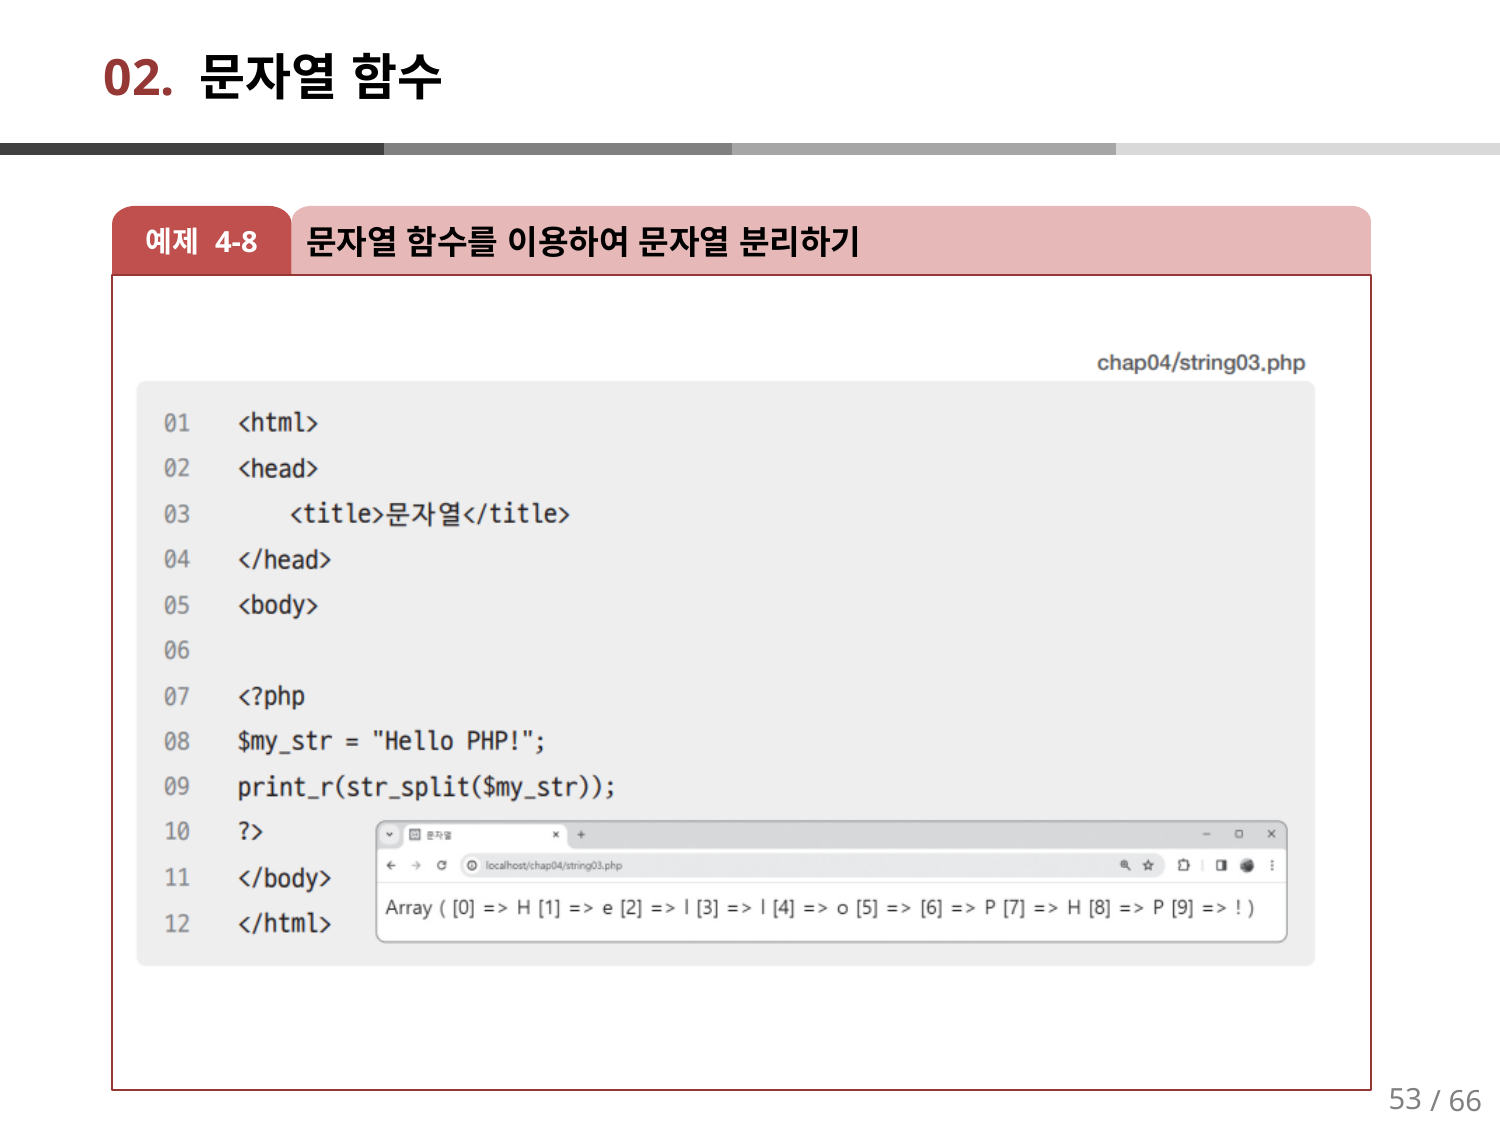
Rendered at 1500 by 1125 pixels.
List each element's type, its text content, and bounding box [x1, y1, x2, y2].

picture [128, 349, 1323, 976]
title 02. 문자열 함수 [88, 30, 1211, 121]
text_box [111, 205, 1372, 1091]
